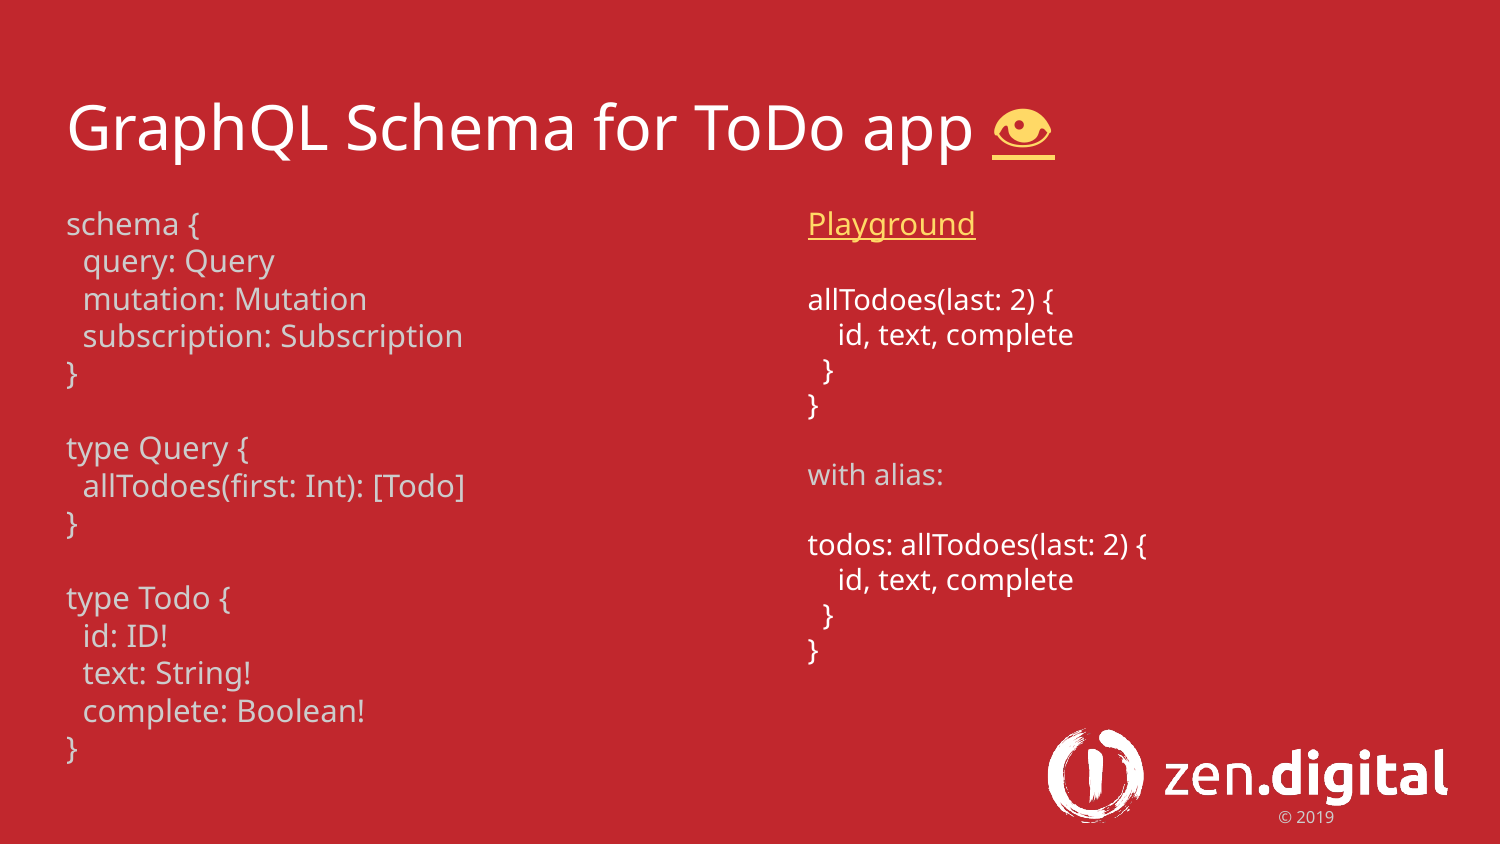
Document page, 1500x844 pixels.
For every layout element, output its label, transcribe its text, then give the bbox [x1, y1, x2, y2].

list schema { query: Query mutation: Mutation subscription: Subscription } type Query { allTodoes(first: Int): [Todo] } type Todo { id: ID! text: String! complete: Boolean! } [51, 189, 708, 750]
picture [1047, 750, 1449, 823]
list Playground allTodoes(last: 2) { id, text, complete } } with alias: todos: allTodoes(last: 2) { id, text, complete } } [792, 189, 1449, 750]
title GraphQL Schema for ToDo app 👁 [51, 72, 1449, 167]
